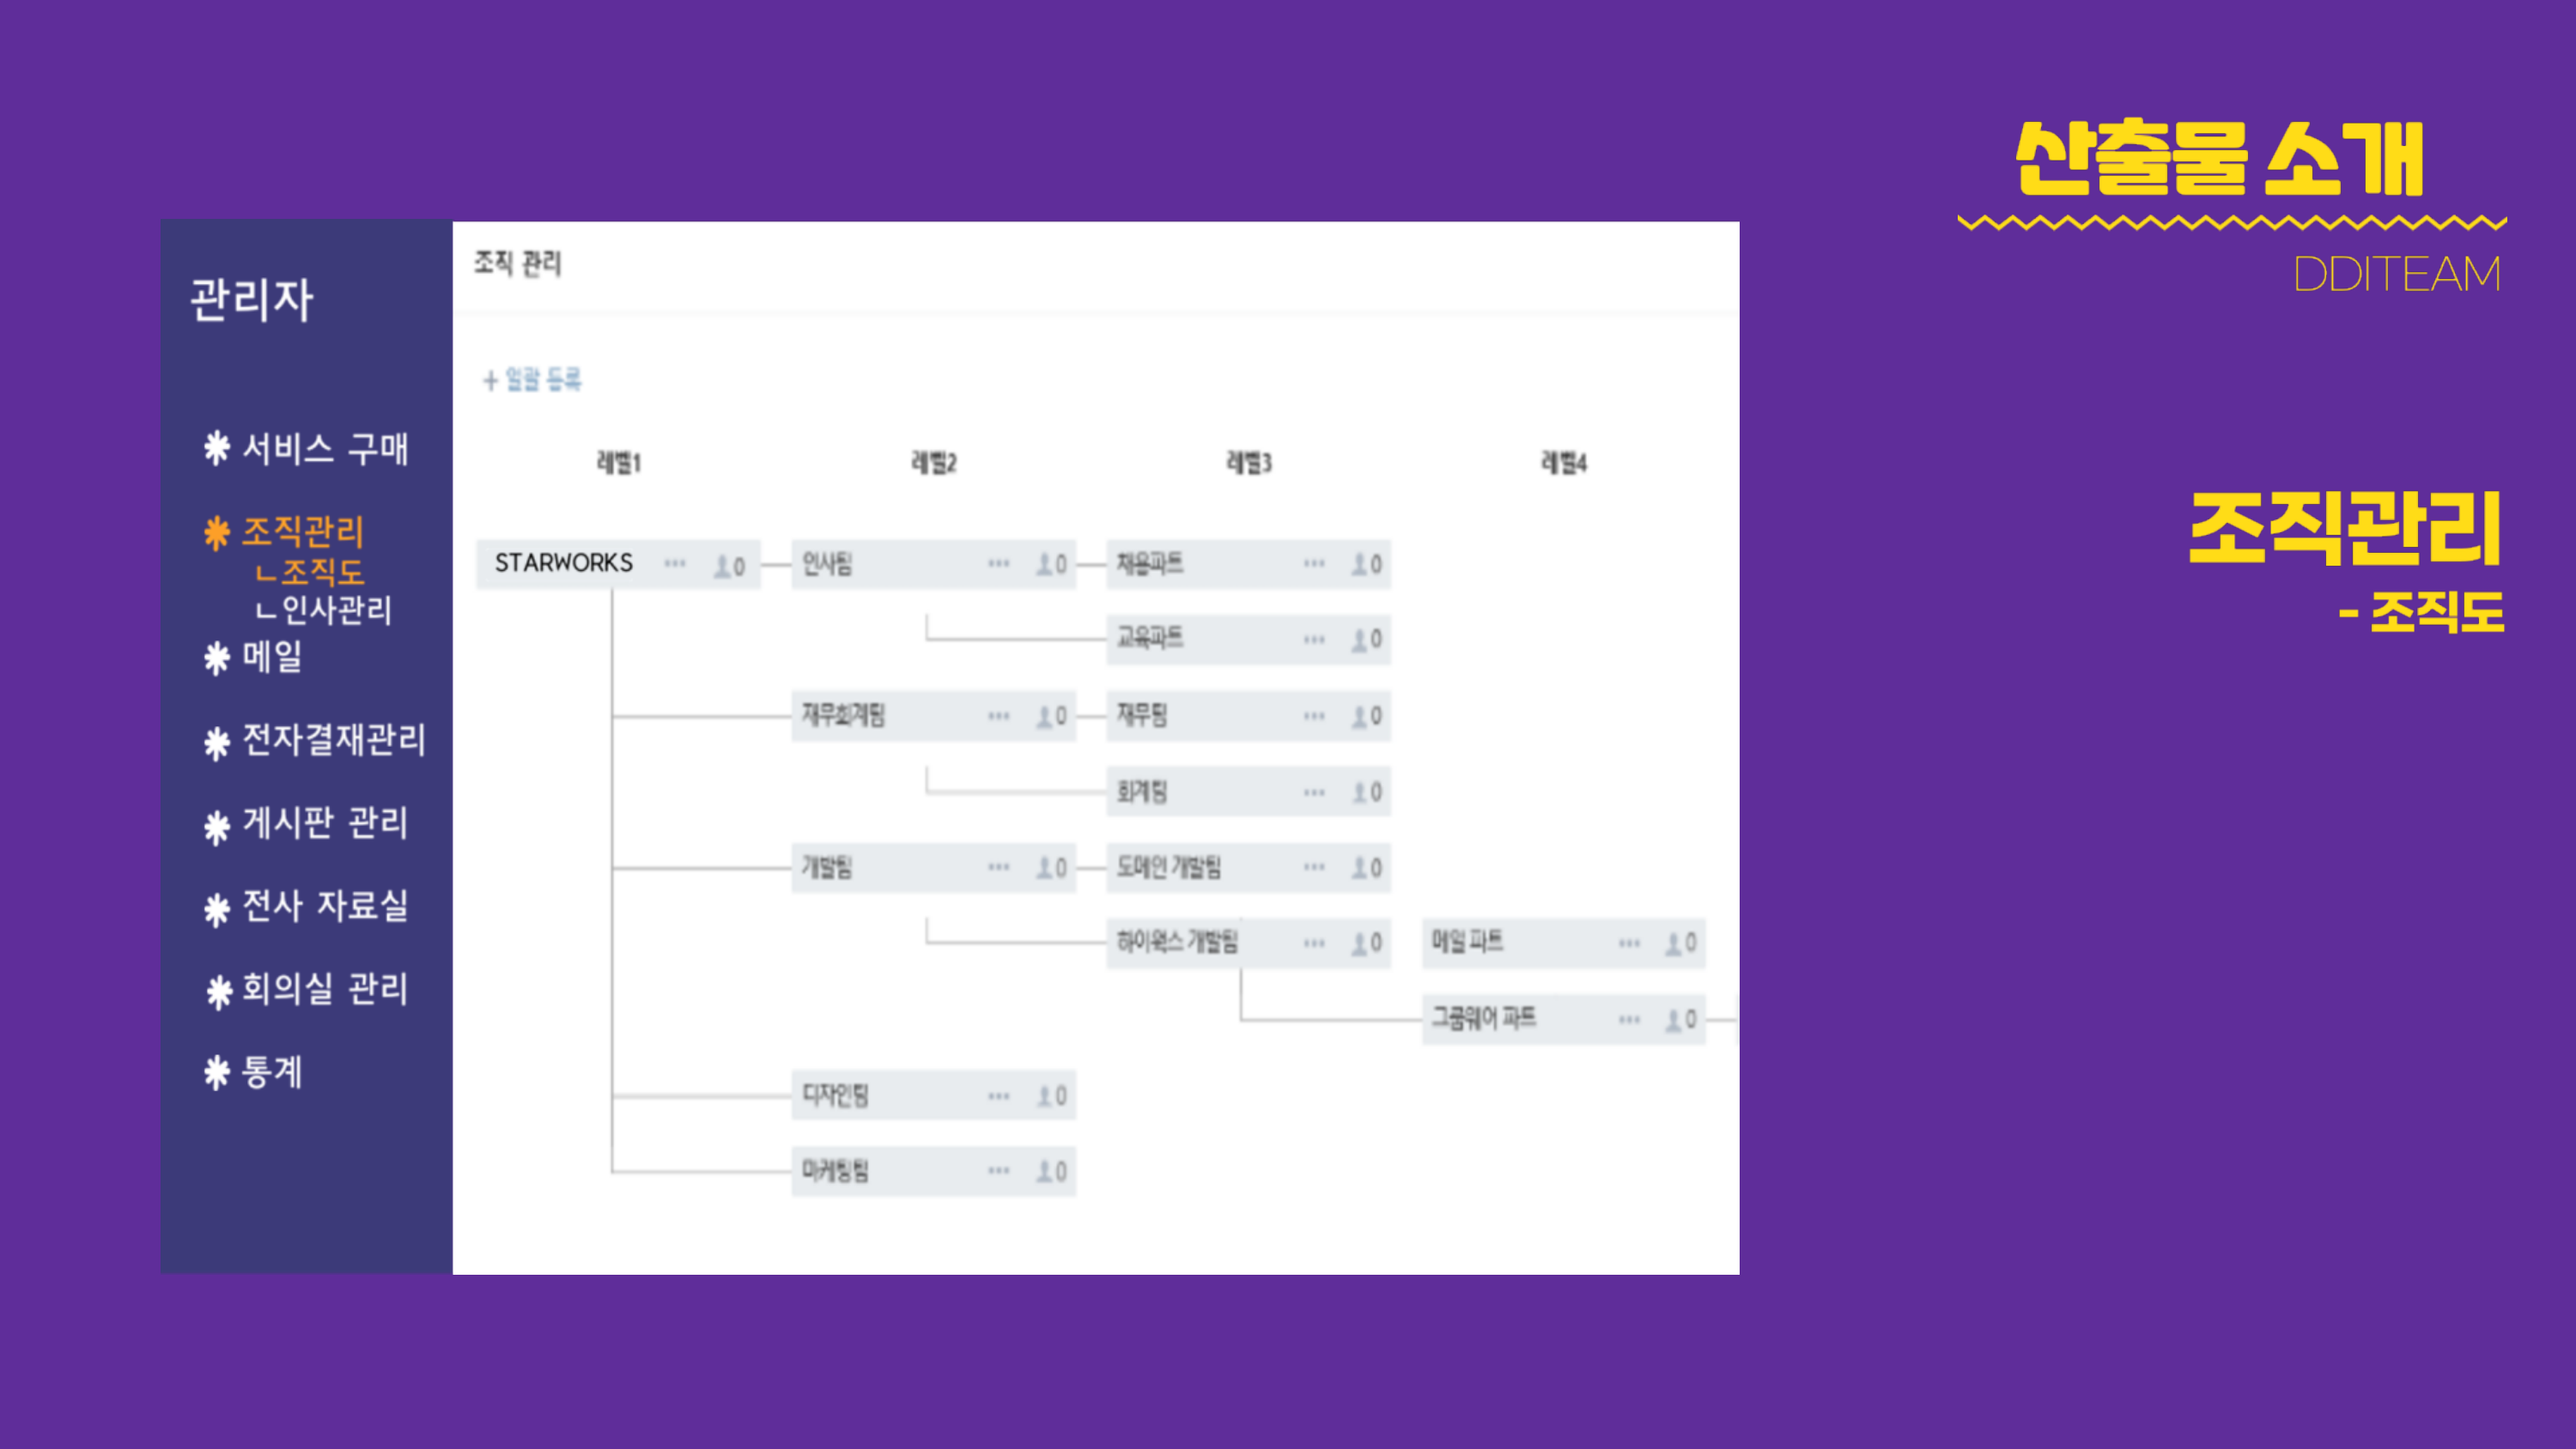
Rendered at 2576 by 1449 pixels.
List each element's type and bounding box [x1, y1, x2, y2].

text_box [161, 219, 1740, 1276]
picture [1806, 464, 2546, 675]
text_box [1958, 214, 2508, 232]
picture [1945, 84, 2464, 236]
picture [1923, 241, 2522, 312]
